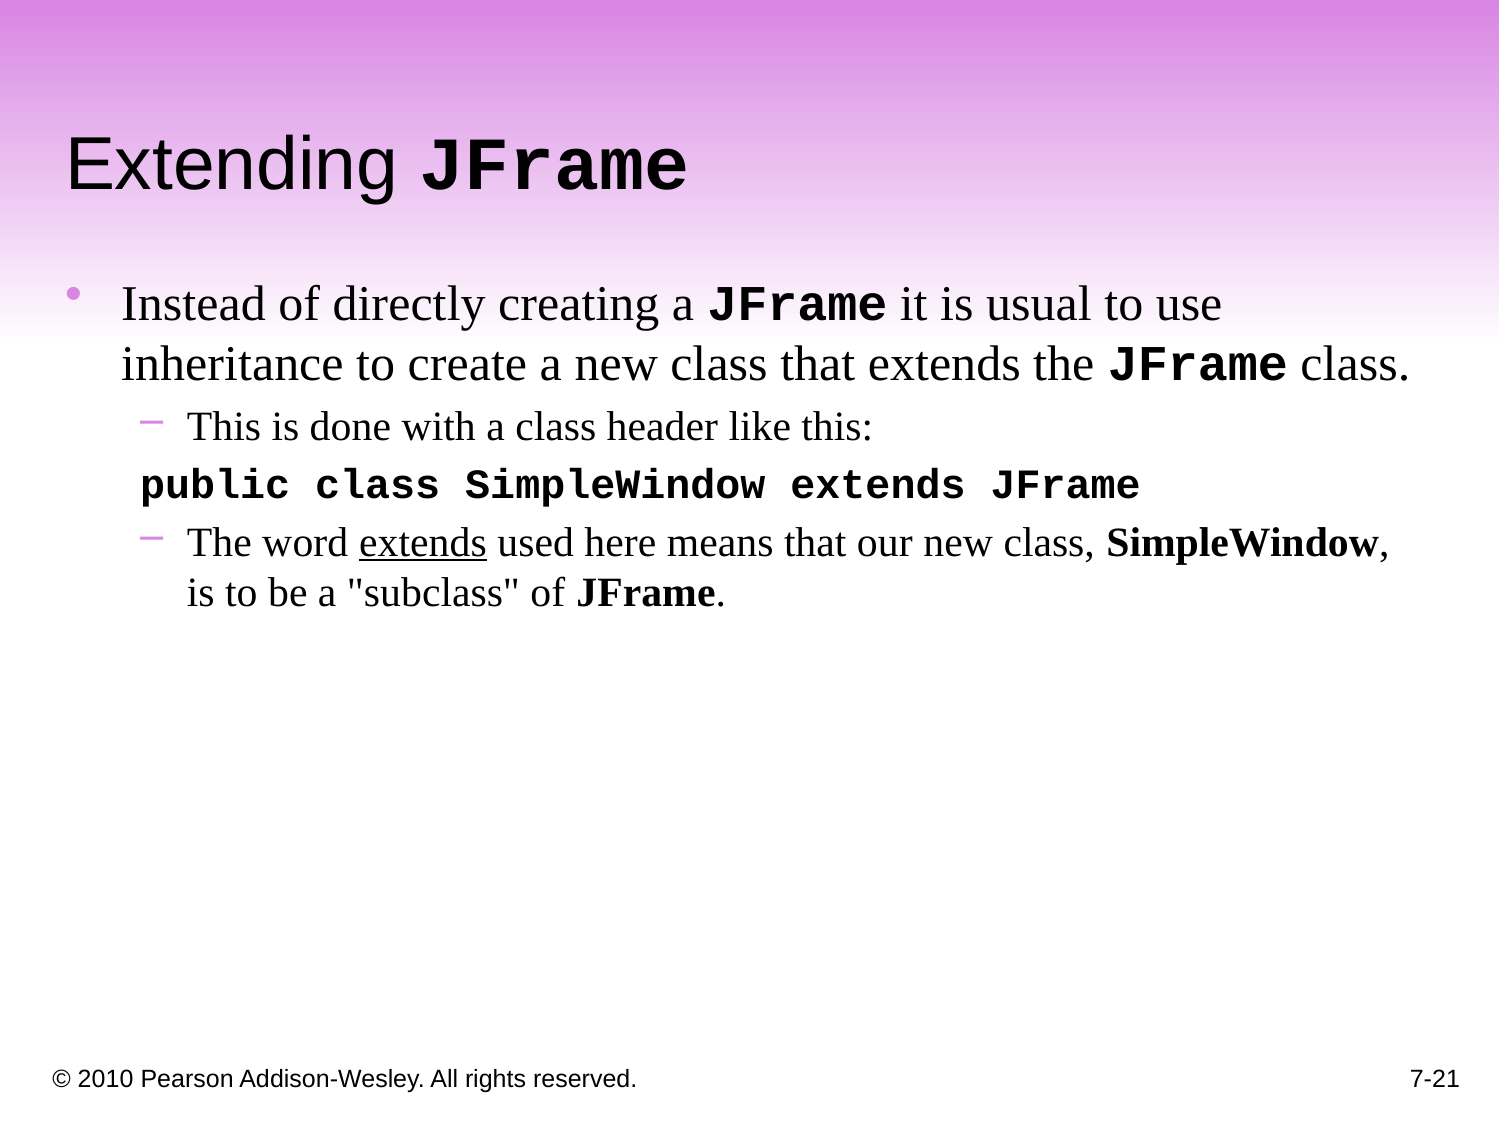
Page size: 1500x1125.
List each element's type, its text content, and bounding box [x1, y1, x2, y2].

title Extending JFrame [50, 49, 1463, 213]
slide_number 7-21 [1162, 1024, 1476, 1101]
list Instead of directly creating a JFrame it is usual to use inheritance to create a new class that extends the JFrame class. This is done with a class header like this: public class SimpleWindow extends JFrame The word extends used here means that our new class, SimpleWindow, is to be a "subclass" of JFrame. [50, 262, 1411, 1013]
